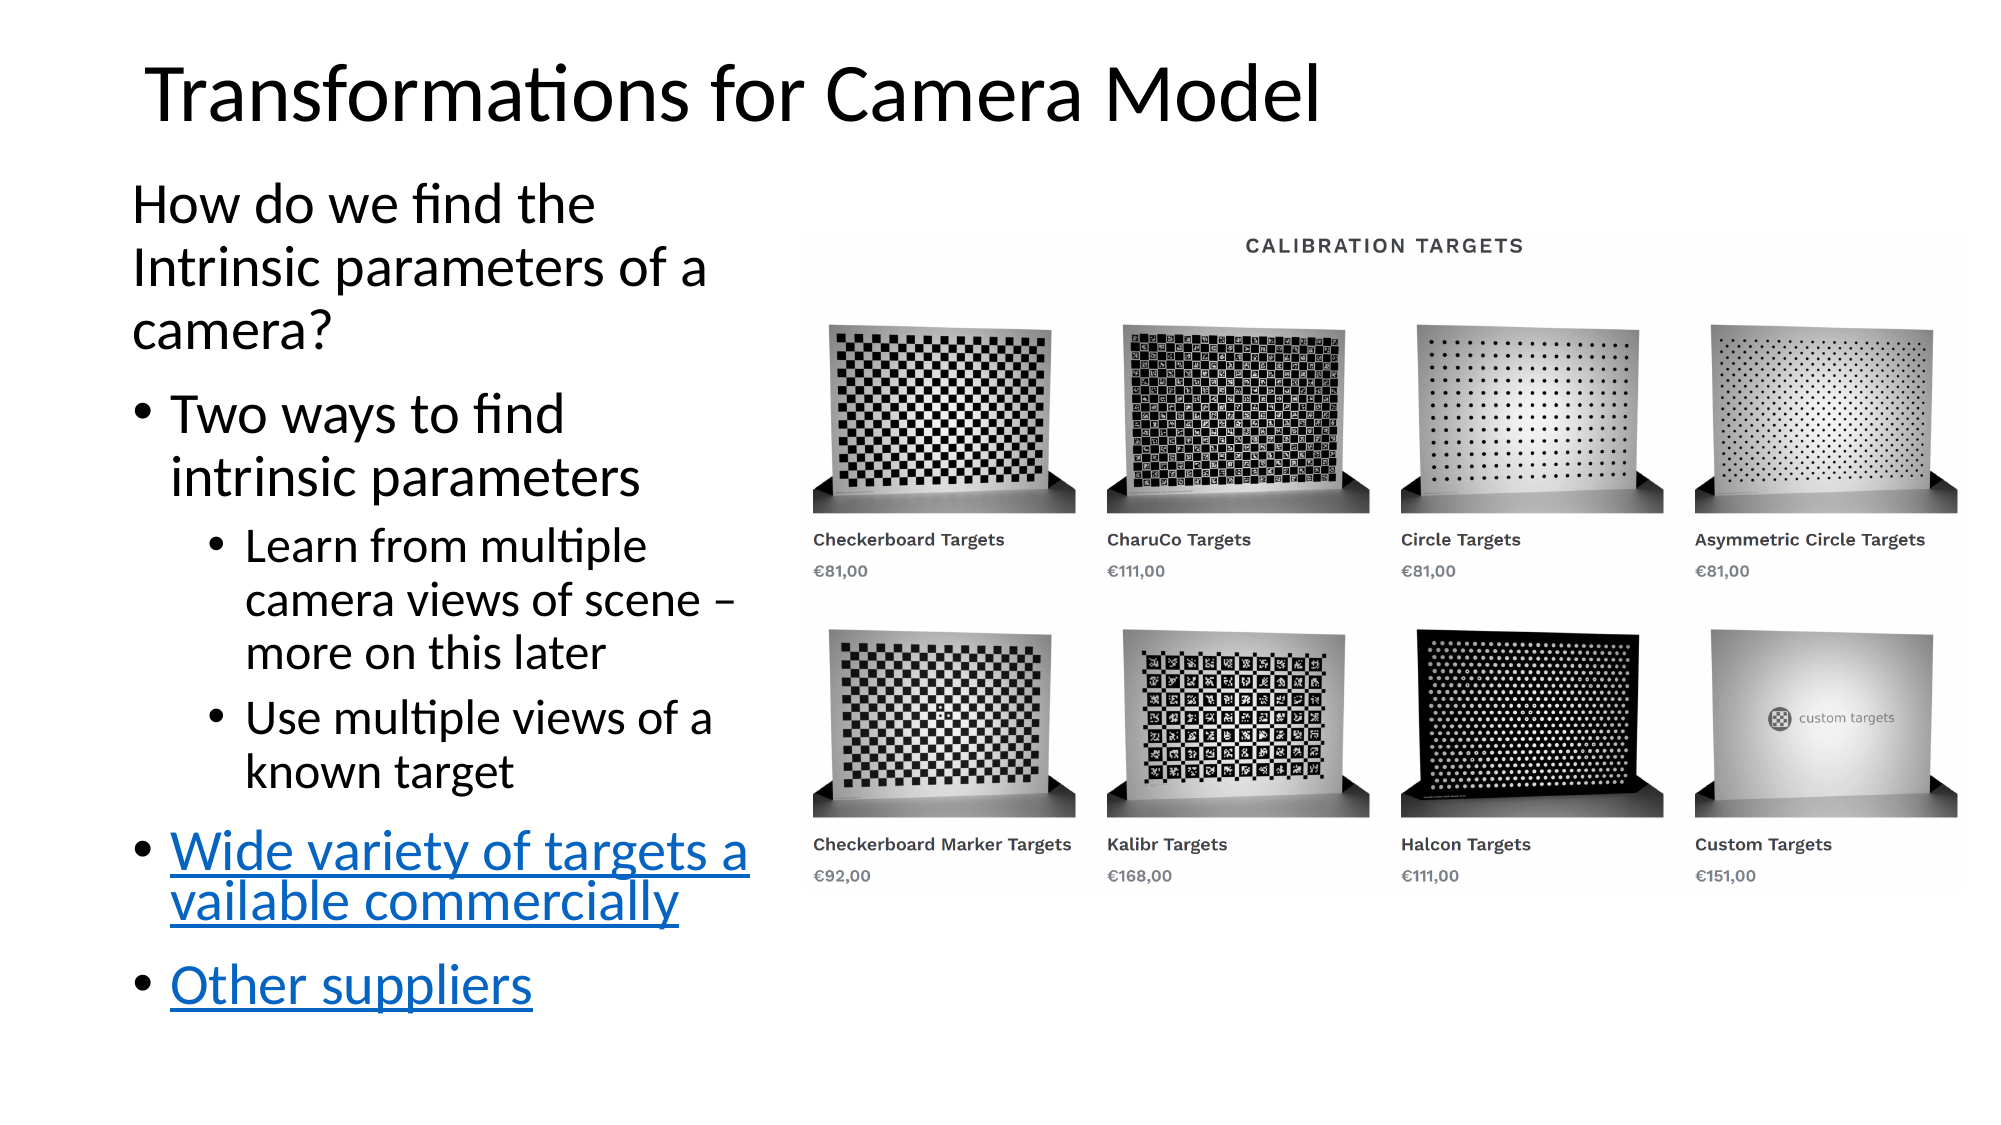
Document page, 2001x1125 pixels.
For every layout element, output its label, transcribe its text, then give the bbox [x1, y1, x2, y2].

picture [802, 231, 1964, 893]
list How do we find the Intrinsic parameters of a camera? Two ways to find intrinsic parameters Learn from multiple camera views of scene – more on this later Use multiple views of a known target Wide variety of targets available commercially Other suppliers [117, 166, 778, 1102]
title Transformations for Camera Model [129, 22, 1855, 166]
